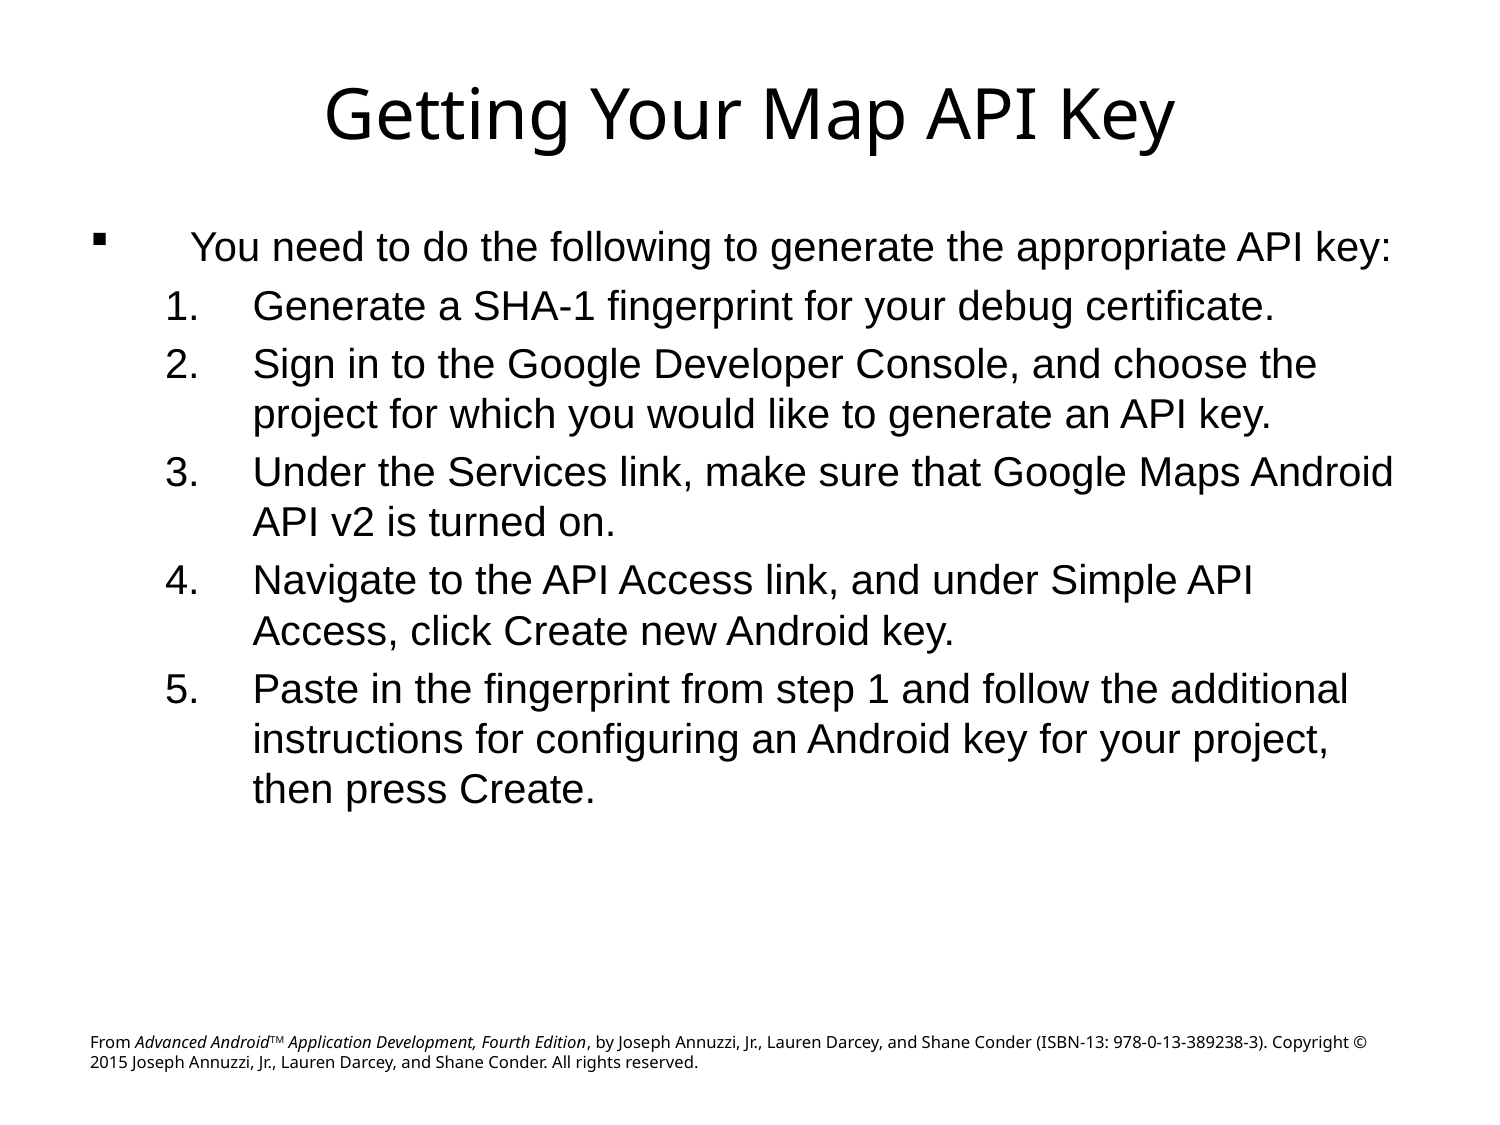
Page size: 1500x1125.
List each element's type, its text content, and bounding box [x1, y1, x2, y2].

list You need to do the following to generate the appropriate API key: Generate a SHA-1 fingerprint for your debug certificate. Sign in to the Google Developer Console, and choose the project for which you would like to generate an API key. Under the Services link, make sure that Google Maps Android API v2 is turned on. Navigate to the API Access link, and under Simple API Access, click Create new Android key. Paste in the fingerprint from step 1 and follow the additional instructions for configuring an Android key for your project, then press Create. [75, 212, 1425, 1005]
title Getting Your Map API Key [75, 45, 1425, 188]
footer From Advanced AndroidTM Application Development, Fourth Edition, by Joseph Annuzzi, Jr., Lauren Darcey, and Shane Conder (ISBN-13: 978-0-13-389238-3). Copyright © 2015 Joseph Annuzzi, Jr., Lauren Darcey, and Shane Conder. All rights reserved. [74, 1024, 1426, 1103]
